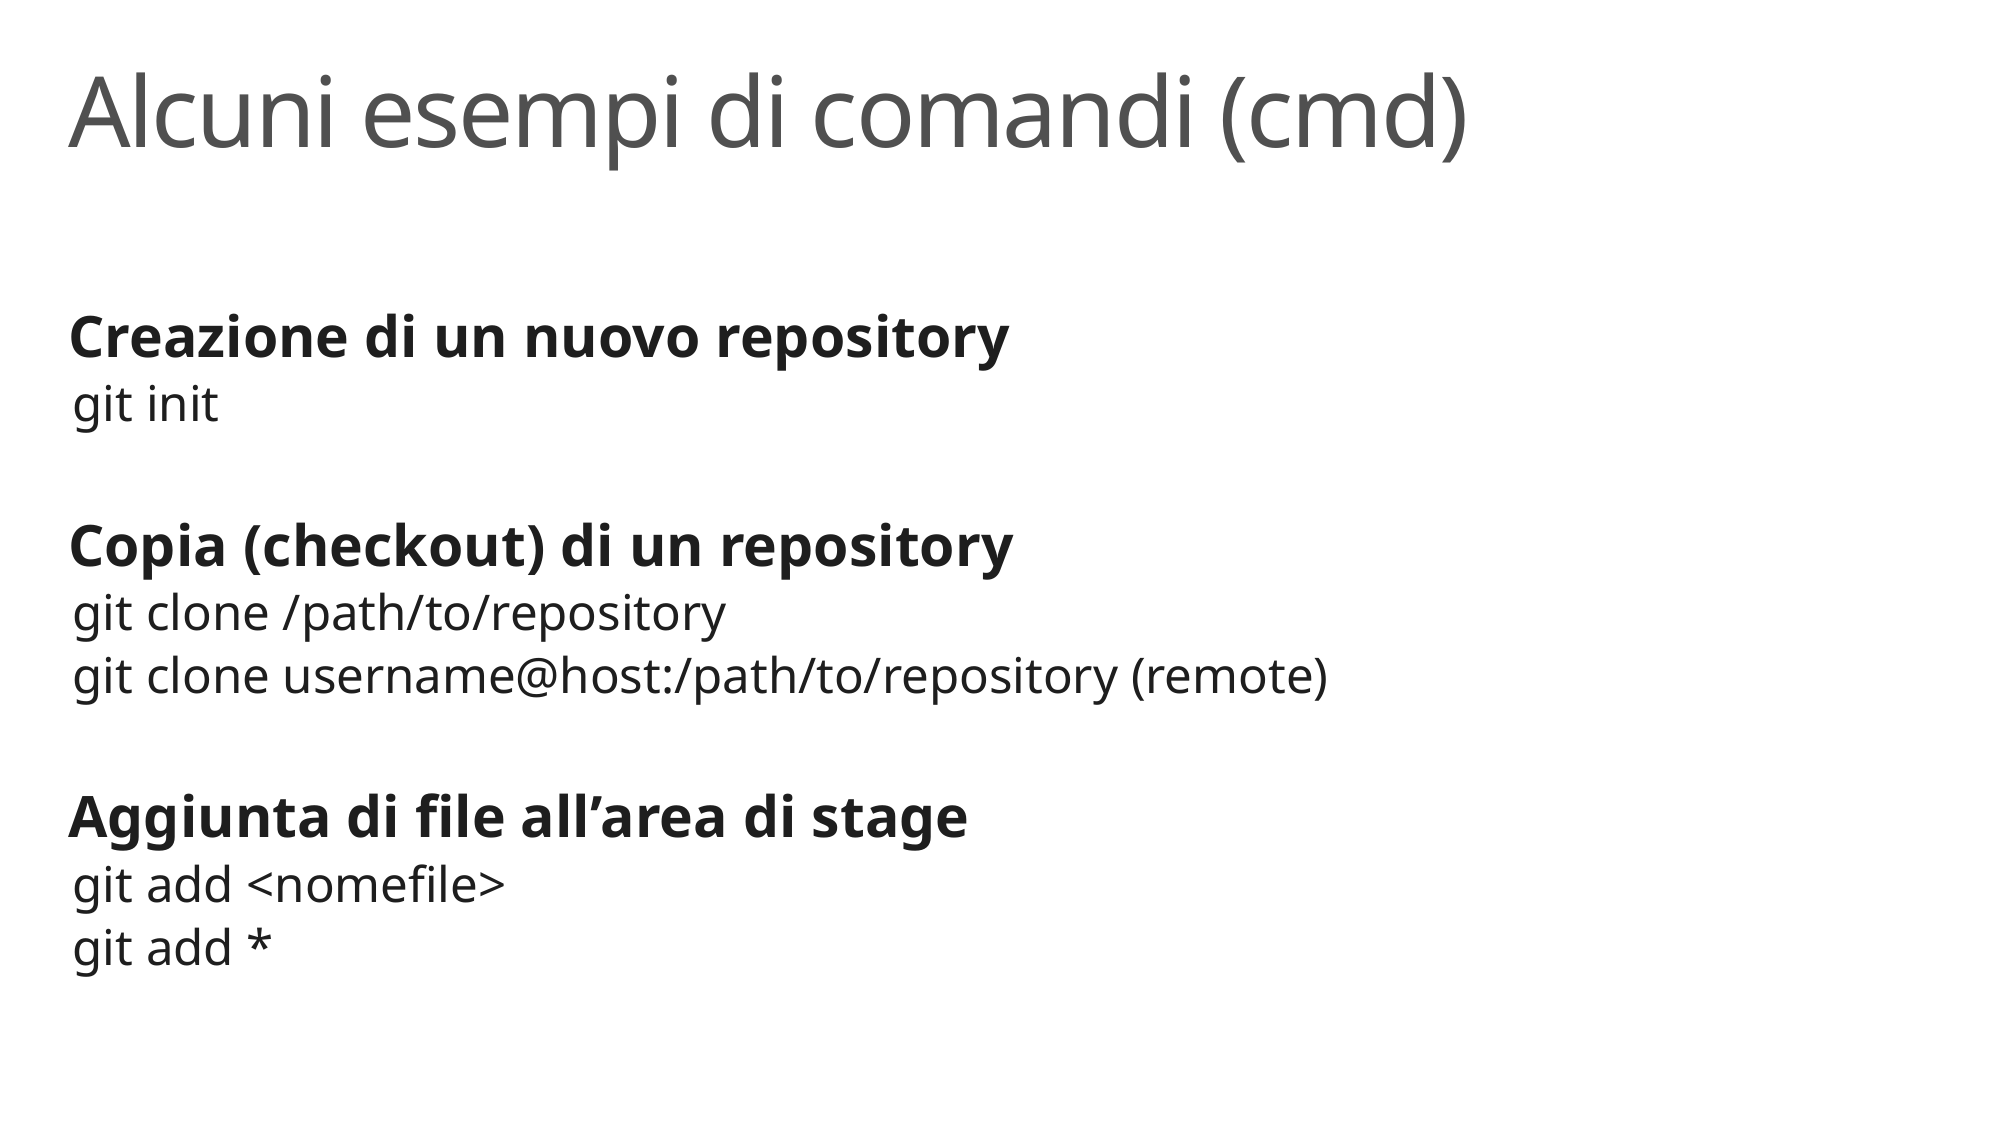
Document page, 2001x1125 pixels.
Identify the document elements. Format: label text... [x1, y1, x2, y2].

title Alcuni esempi di comandi (cmd) [44, 47, 1957, 196]
list Creazione di un nuovo repository git init Copia (checkout) di un repository git clone /path/to/repository git clone username@host:/path/to/repository (remote) Aggiunta di file all’area di stage git add <nomefile> git add * [44, 292, 1957, 1018]
